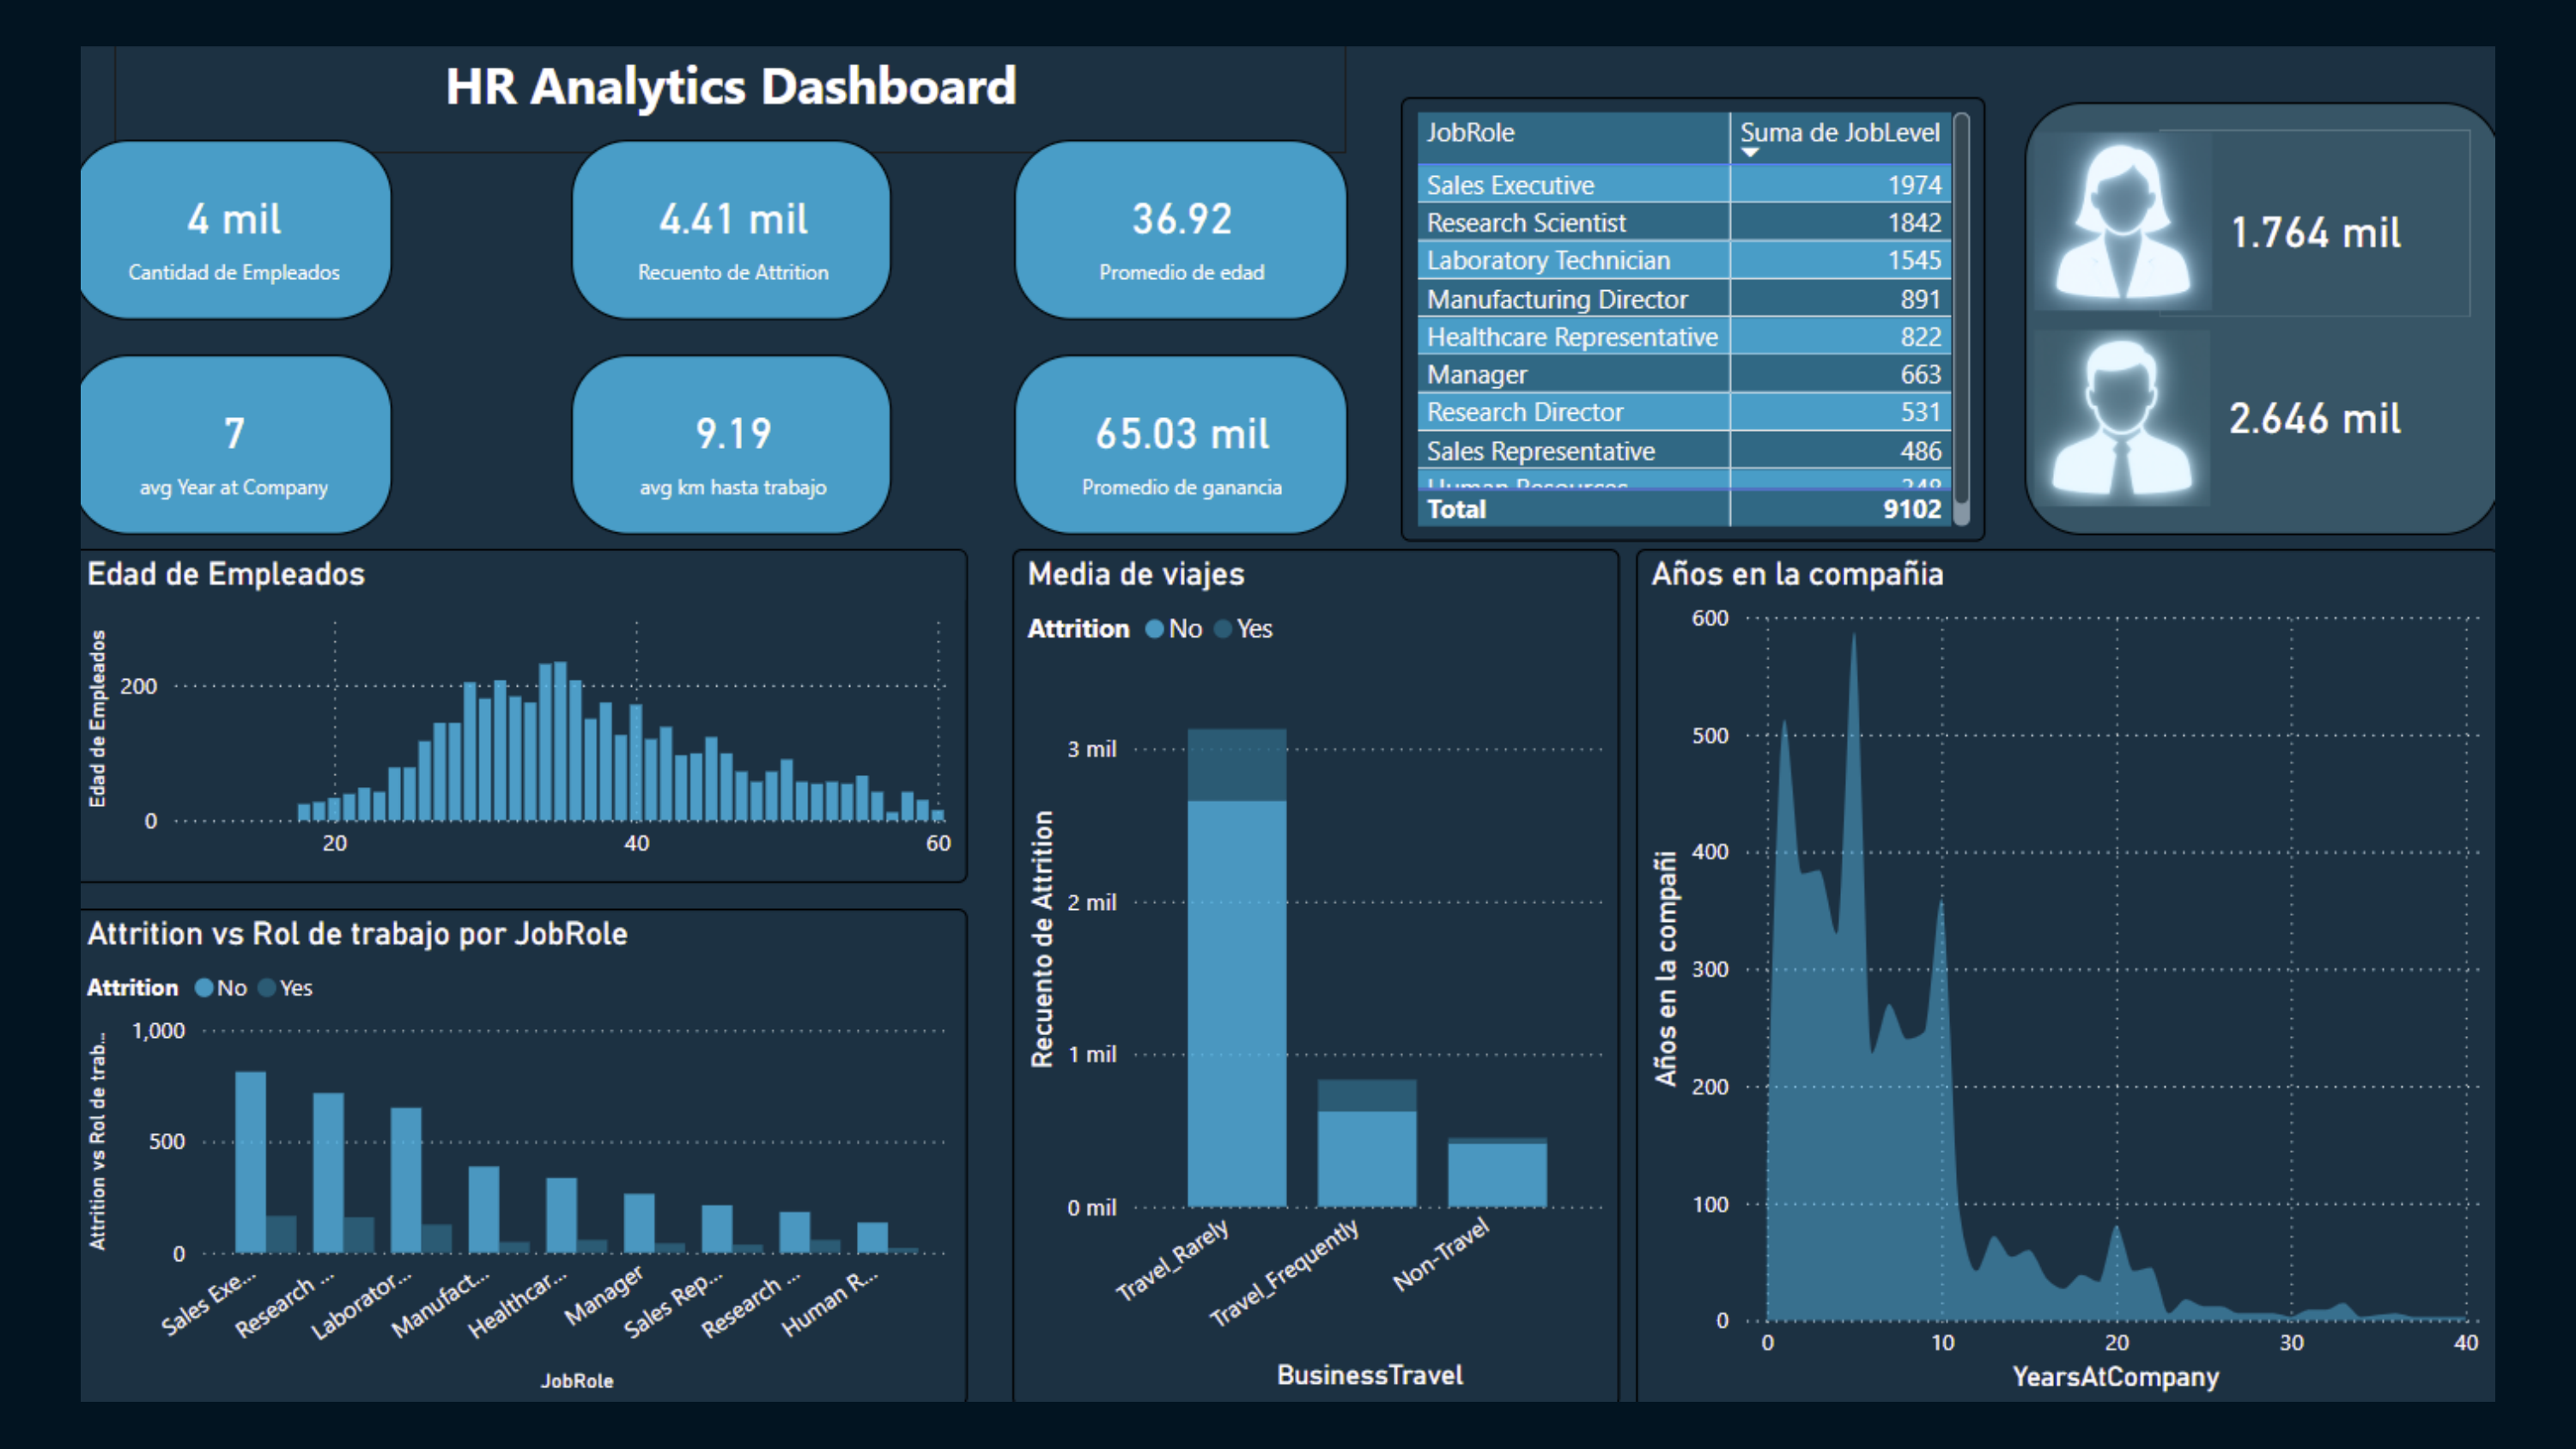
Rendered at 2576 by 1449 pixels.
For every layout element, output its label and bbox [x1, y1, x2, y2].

text_box [81, 46, 2495, 1402]
